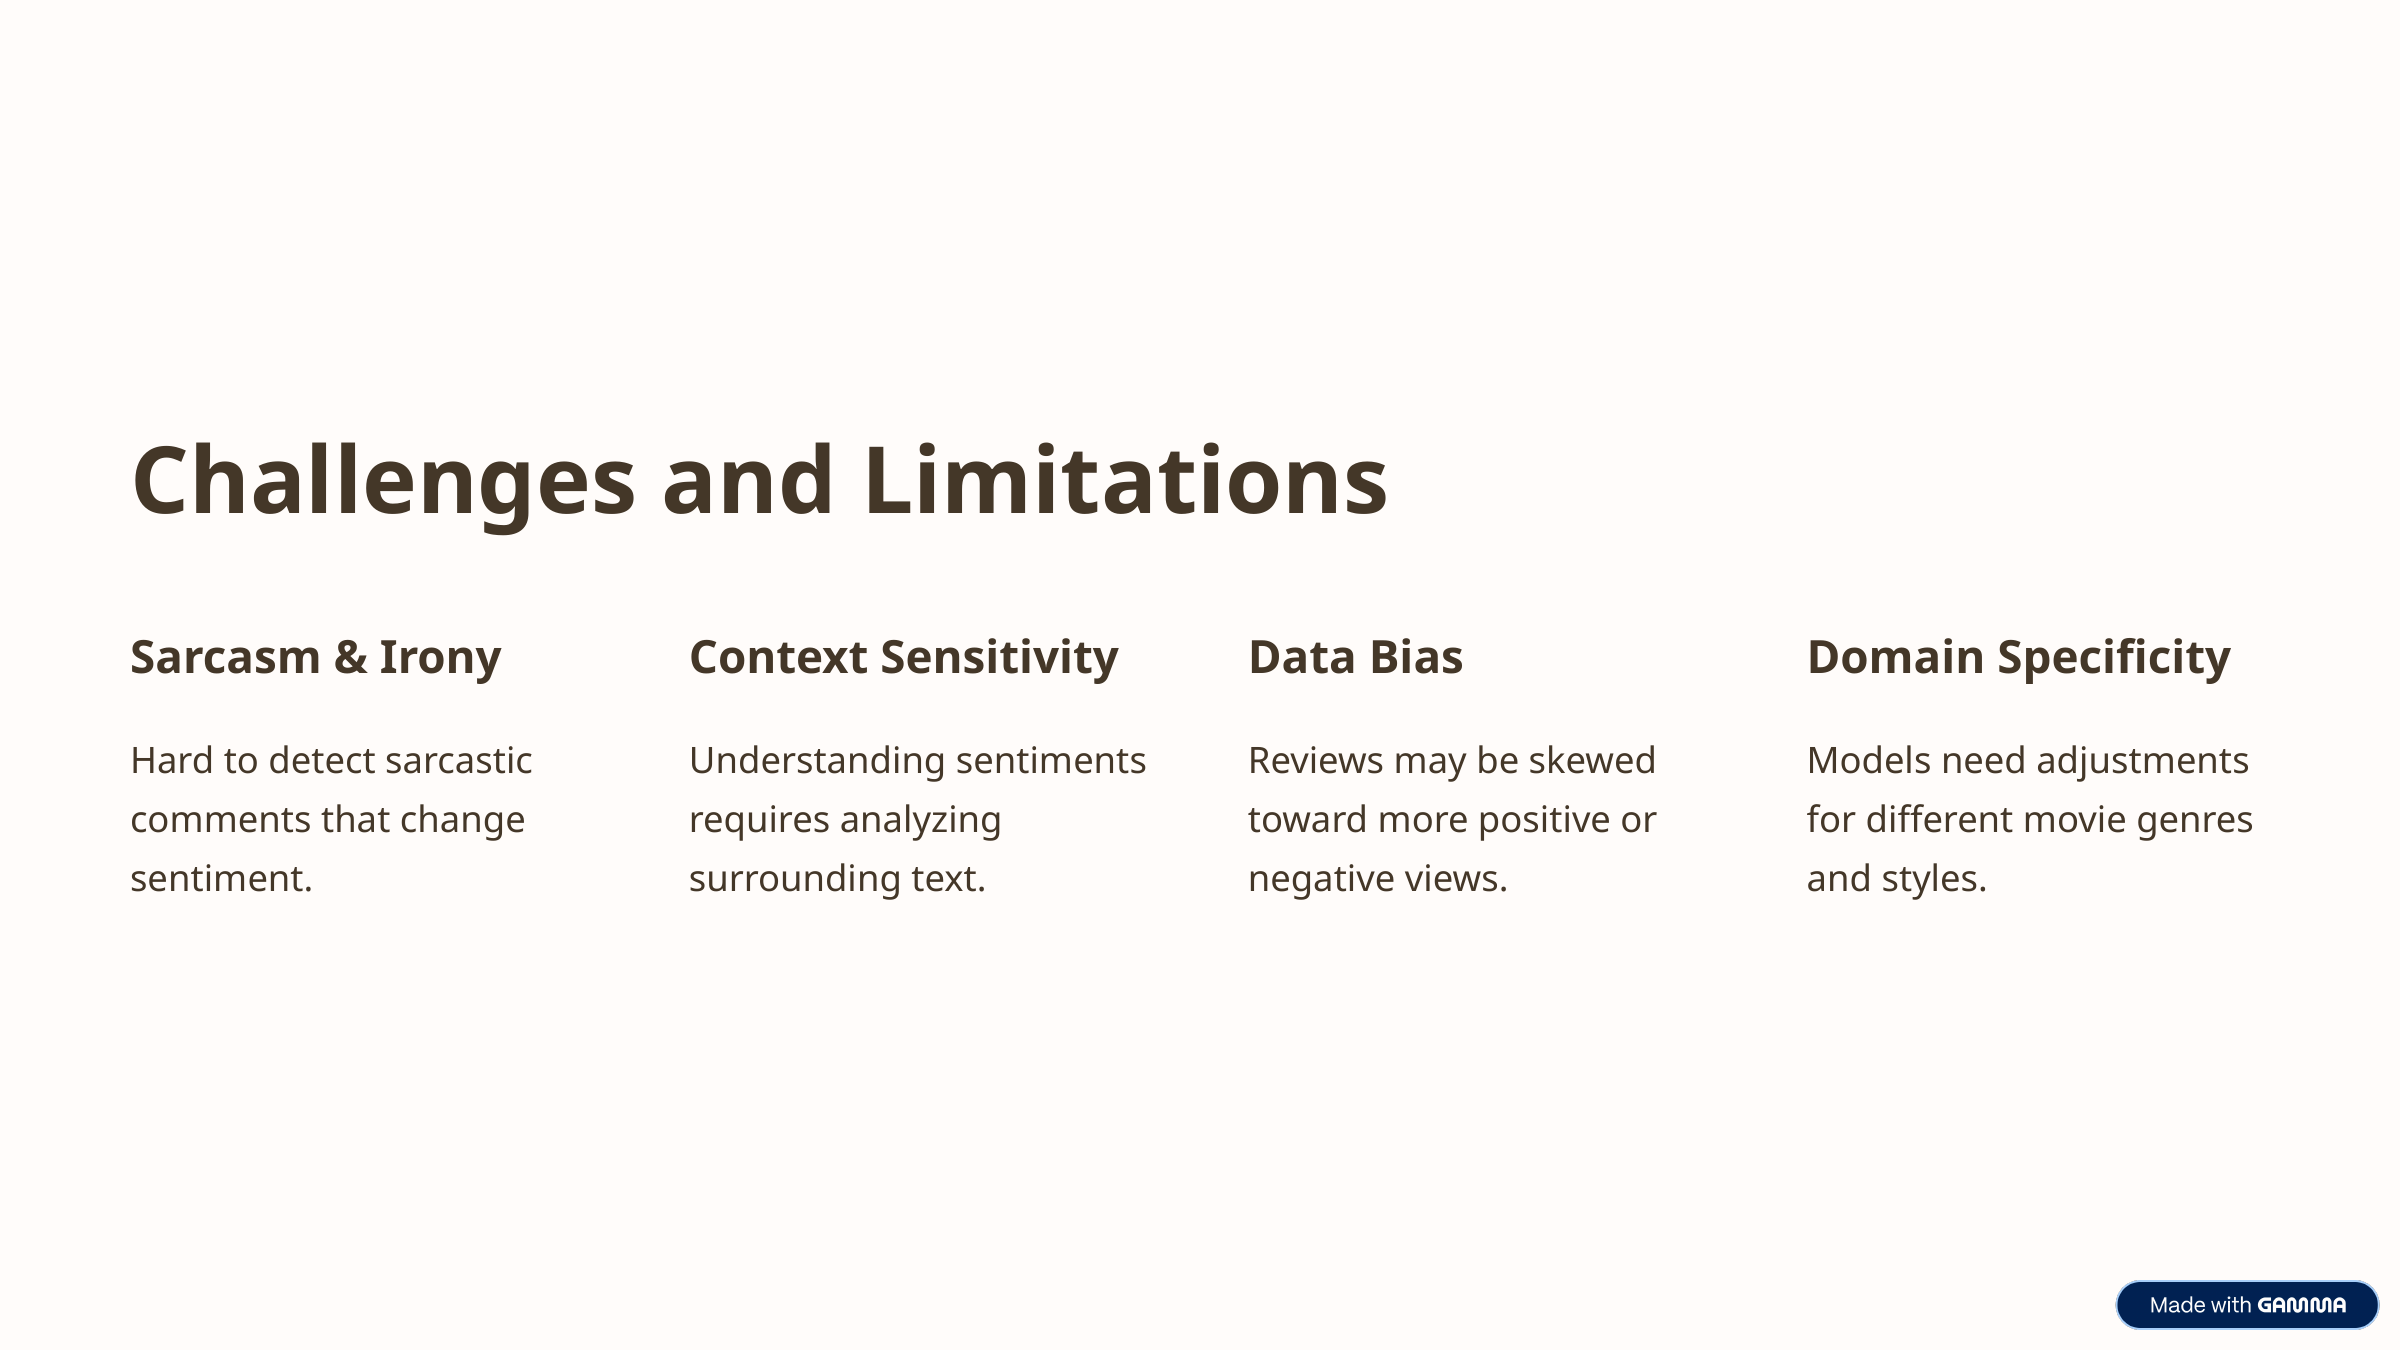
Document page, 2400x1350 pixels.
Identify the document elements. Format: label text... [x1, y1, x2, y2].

text_box Understanding sentiments requires analyzing surrounding text. [688, 721, 1156, 900]
text_box Challenges and Limitations [130, 416, 1211, 533]
text_box Context Sensitivity [688, 625, 1155, 684]
text_box Domain Specificity [1806, 625, 2272, 684]
picture [2106, 1271, 2389, 1339]
text_box Sarcasm & Irony [130, 625, 596, 684]
text_box Reviews may be skewed toward more positive or negative views. [1247, 721, 1715, 900]
text_box Hard to detect sarcastic comments that change sentiment. [130, 721, 597, 900]
text_box Models need adjustments for different movie genres and styles. [1806, 721, 2274, 900]
text_box Data Bias [1247, 625, 1713, 684]
